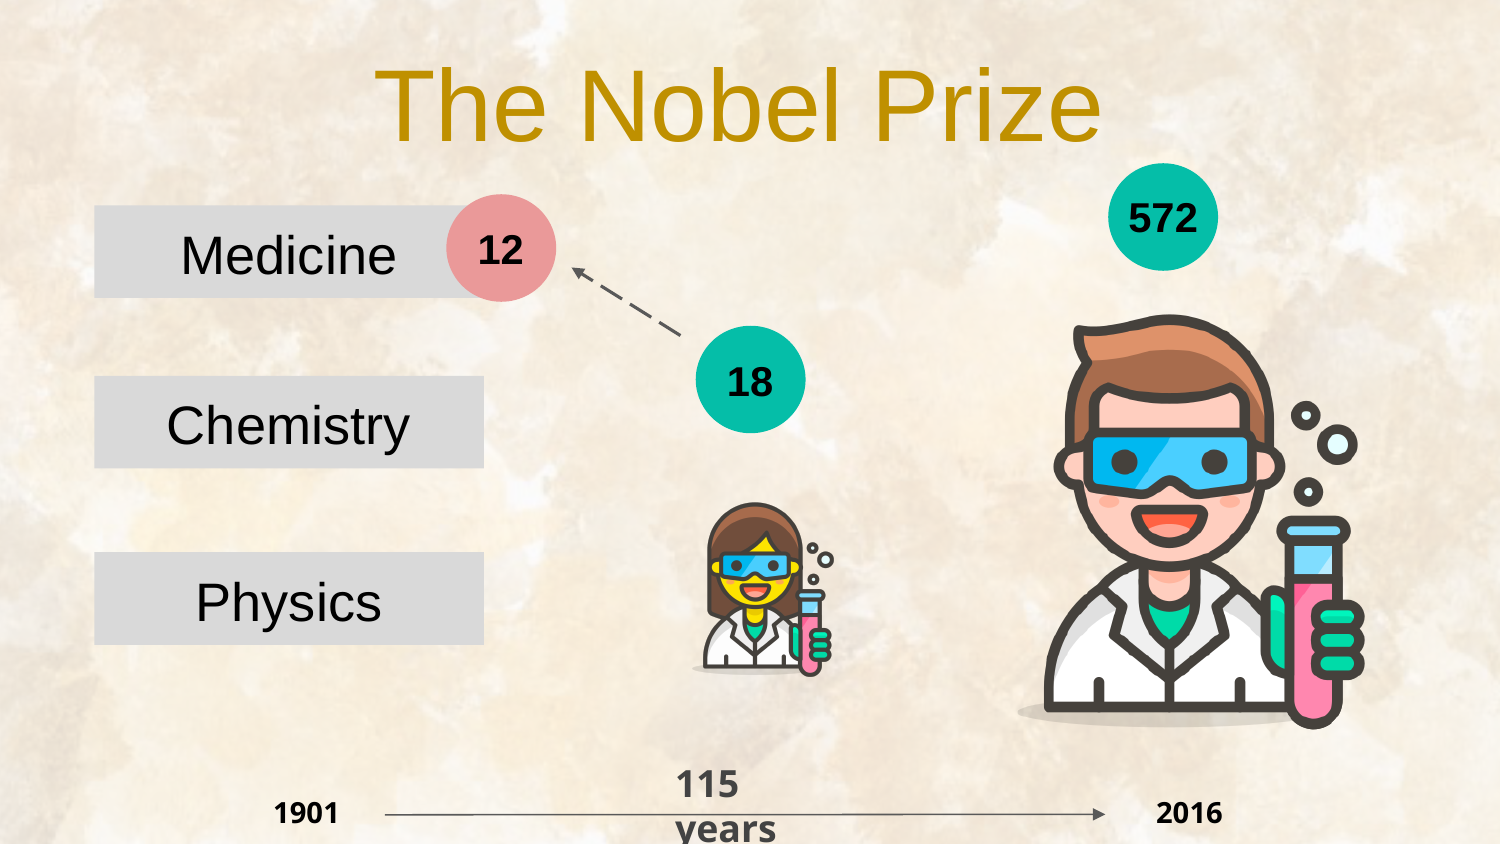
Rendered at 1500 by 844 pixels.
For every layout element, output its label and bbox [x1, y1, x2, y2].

text_box [571, 267, 681, 336]
picture [0, 0, 1500, 844]
